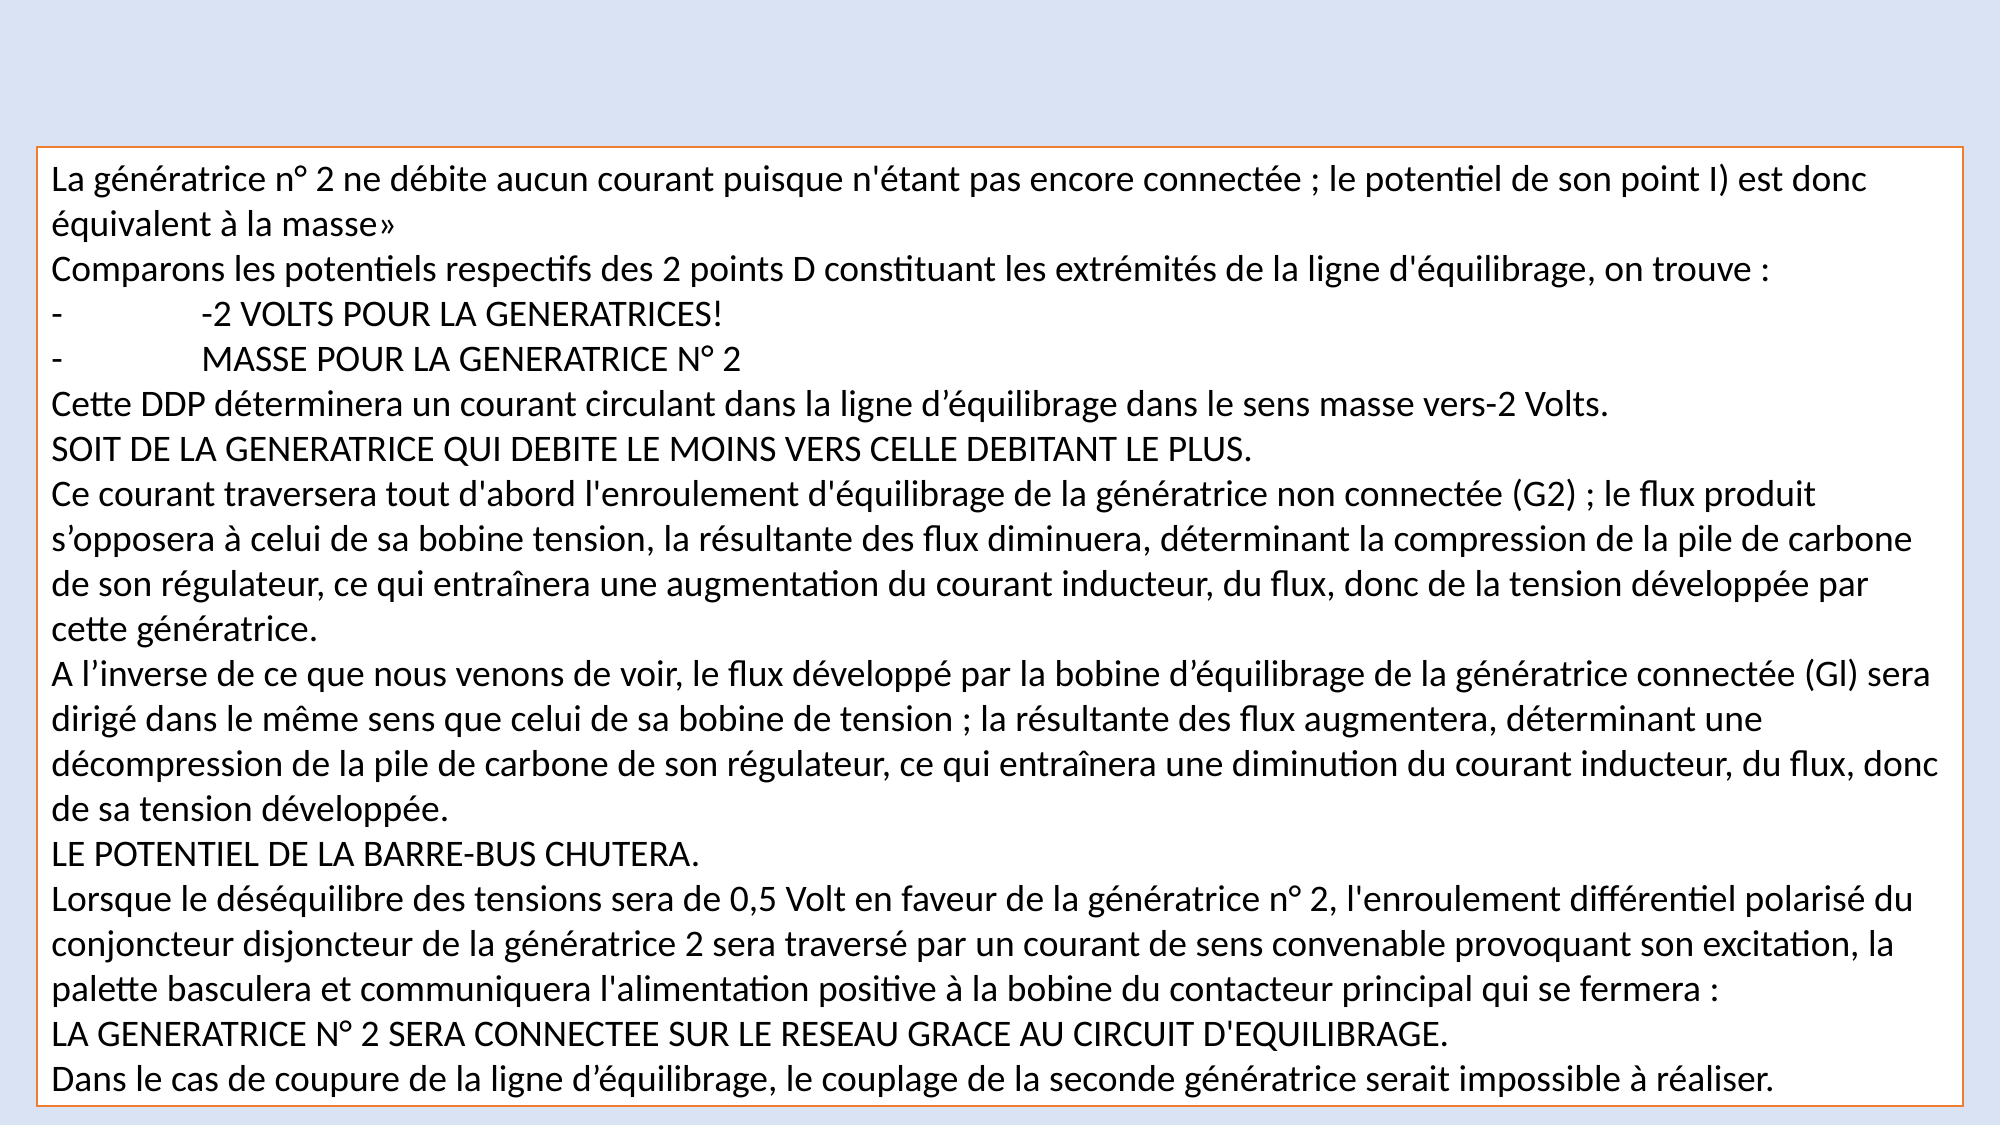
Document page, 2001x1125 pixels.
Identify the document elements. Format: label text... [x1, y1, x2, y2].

text_box La génératrice n° 2 ne débite aucun courant puisque n'étant pas encore connectée ; le potentiel de son point I) est donc équivalent à la masse» Comparons les potentiels respectifs des 2 points D constituant les extrémités de la ligne d'équilibrage, on trouve : - -2 VOLTS POUR LA GENERATRICES! - MASSE POUR LA GENERATRICE N° 2 Cette DDP déterminera un courant circulant dans la ligne d’équilibrage dans le sens masse vers-2 Volts. SOIT DE LA GENERATRICE QUI DEBITE LE MOINS VERS CELLE DEBITANT LE PLUS. Ce courant traversera tout d'abord l'enroulement d'équilibrage de la génératrice non connectée (G2) ; le flux produit s’opposera à celui de sa bobine tension, la résultante des flux diminuera, déterminant la compression de la pile de carbone de son régulateur, ce qui entraînera une augmentation du courant inducteur, du flux, donc de la tension développée par cette génératrice. A l’inverse de ce que nous venons de voir, le flux développé par la bobine d’équilibrage de la génératrice connectée (Gl) sera dirigé dans le même sens que celui de sa bobine de tension ; la résultante des flux augmentera, déterminant une décompression de la pile de carbone de son régulateur, ce qui entraînera une diminution du courant inducteur, du flux, donc de sa tension développée. LE POTENTIEL DE LA BARRE-BUS CHUTERA. Lorsque le déséquilibre des tensions sera de 0,5 Volt en faveur de la génératrice n° 2, l'enroulement différentiel polarisé du conjoncteur disjoncteur de la génératrice 2 sera traversé par un courant de sens convenable provoquant son excitation, la palette basculera et communiquera l'alimentation positive à la bobine du contacteur principal qui se fermera : LA GENERATRICE N° 2 SERA CONNECTEE SUR LE RESEAU GRACE AU CIRCUIT D'EQUILIBRAGE. Dans le cas de coupure de la ligne d’équilibrage, le couplage de la seconde génératrice serait impossible à réaliser. [36, 146, 1964, 1107]
